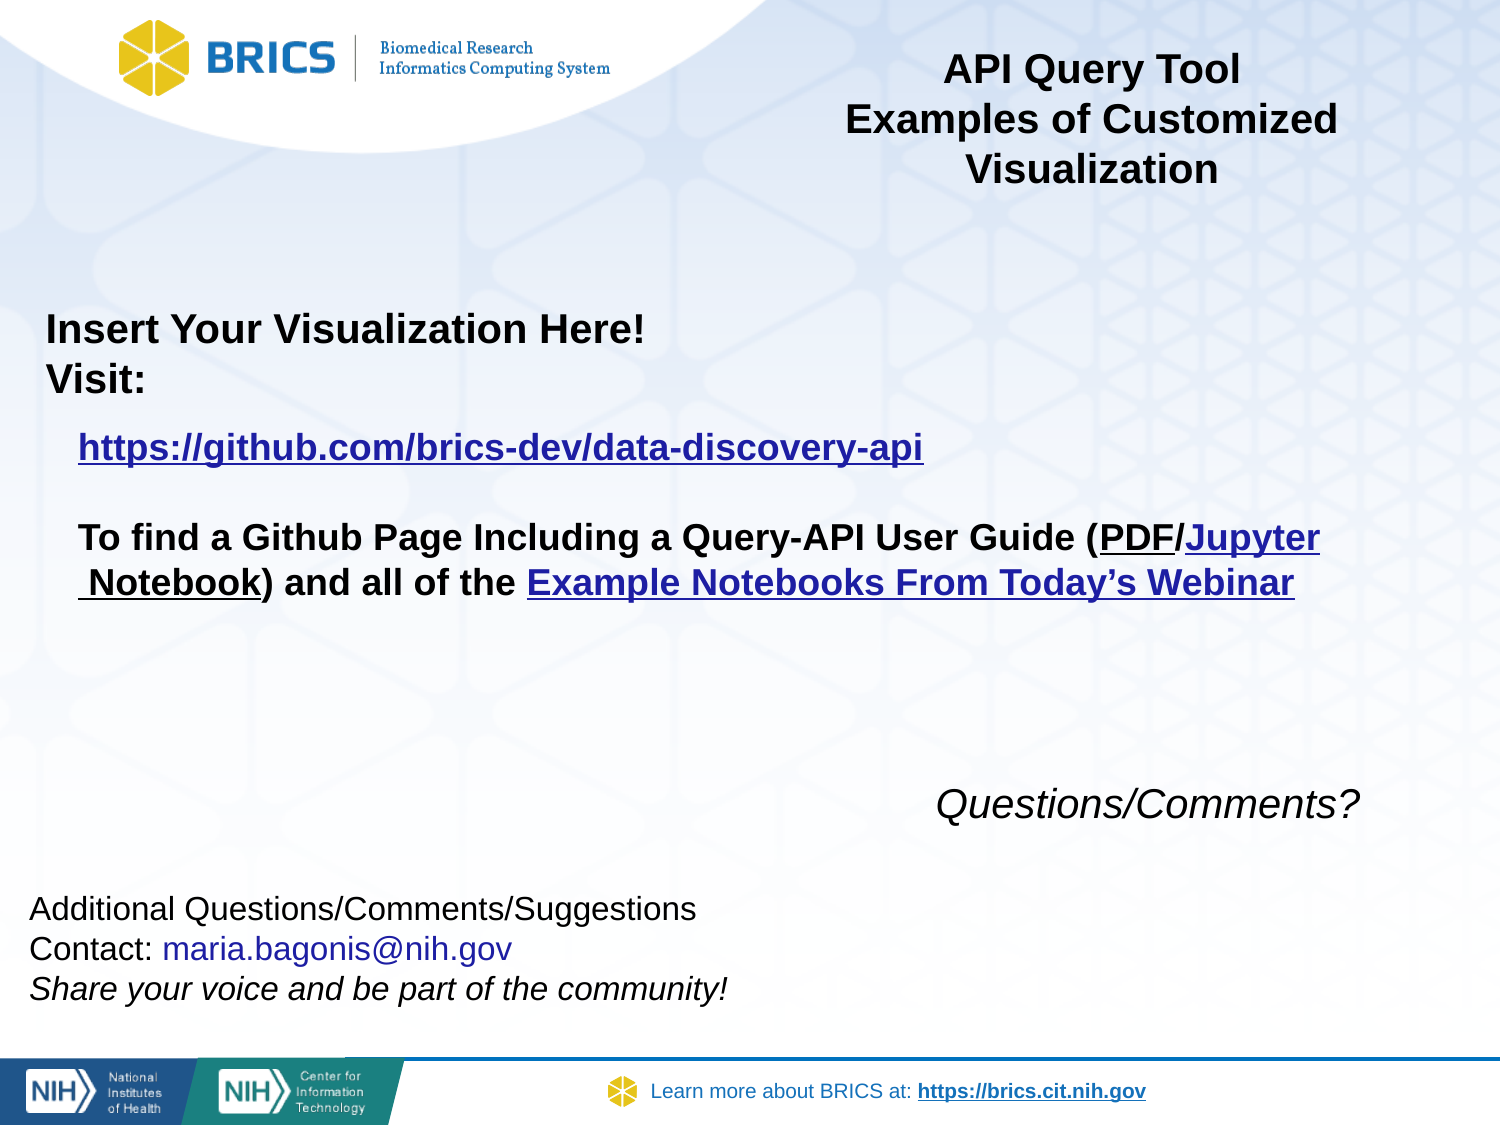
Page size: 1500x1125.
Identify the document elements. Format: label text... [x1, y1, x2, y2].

text_box Questions/Comments? [921, 769, 1456, 835]
text_box Additional Questions/Comments/Suggestions Contact: maria.bagonis@nih.gov Share your voice and be part of the community! [14, 834, 873, 1015]
picture [389, 1061, 1500, 1125]
text_box API Query Tool Examples of Customized Visualization [726, 34, 1458, 146]
picture [0, 0, 1500, 1058]
text_box https://github.com/brics-dev/data-discovery-api To find a Github Page Including a Query-API User Guide (PDF/Jupyter Notebook) and all of the Example Notebooks From Today’s Webinar [63, 370, 1336, 611]
picture [215, 1069, 366, 1115]
text_box Insert Your Visualization Here! Visit: [30, 293, 662, 409]
picture [26, 1069, 162, 1113]
